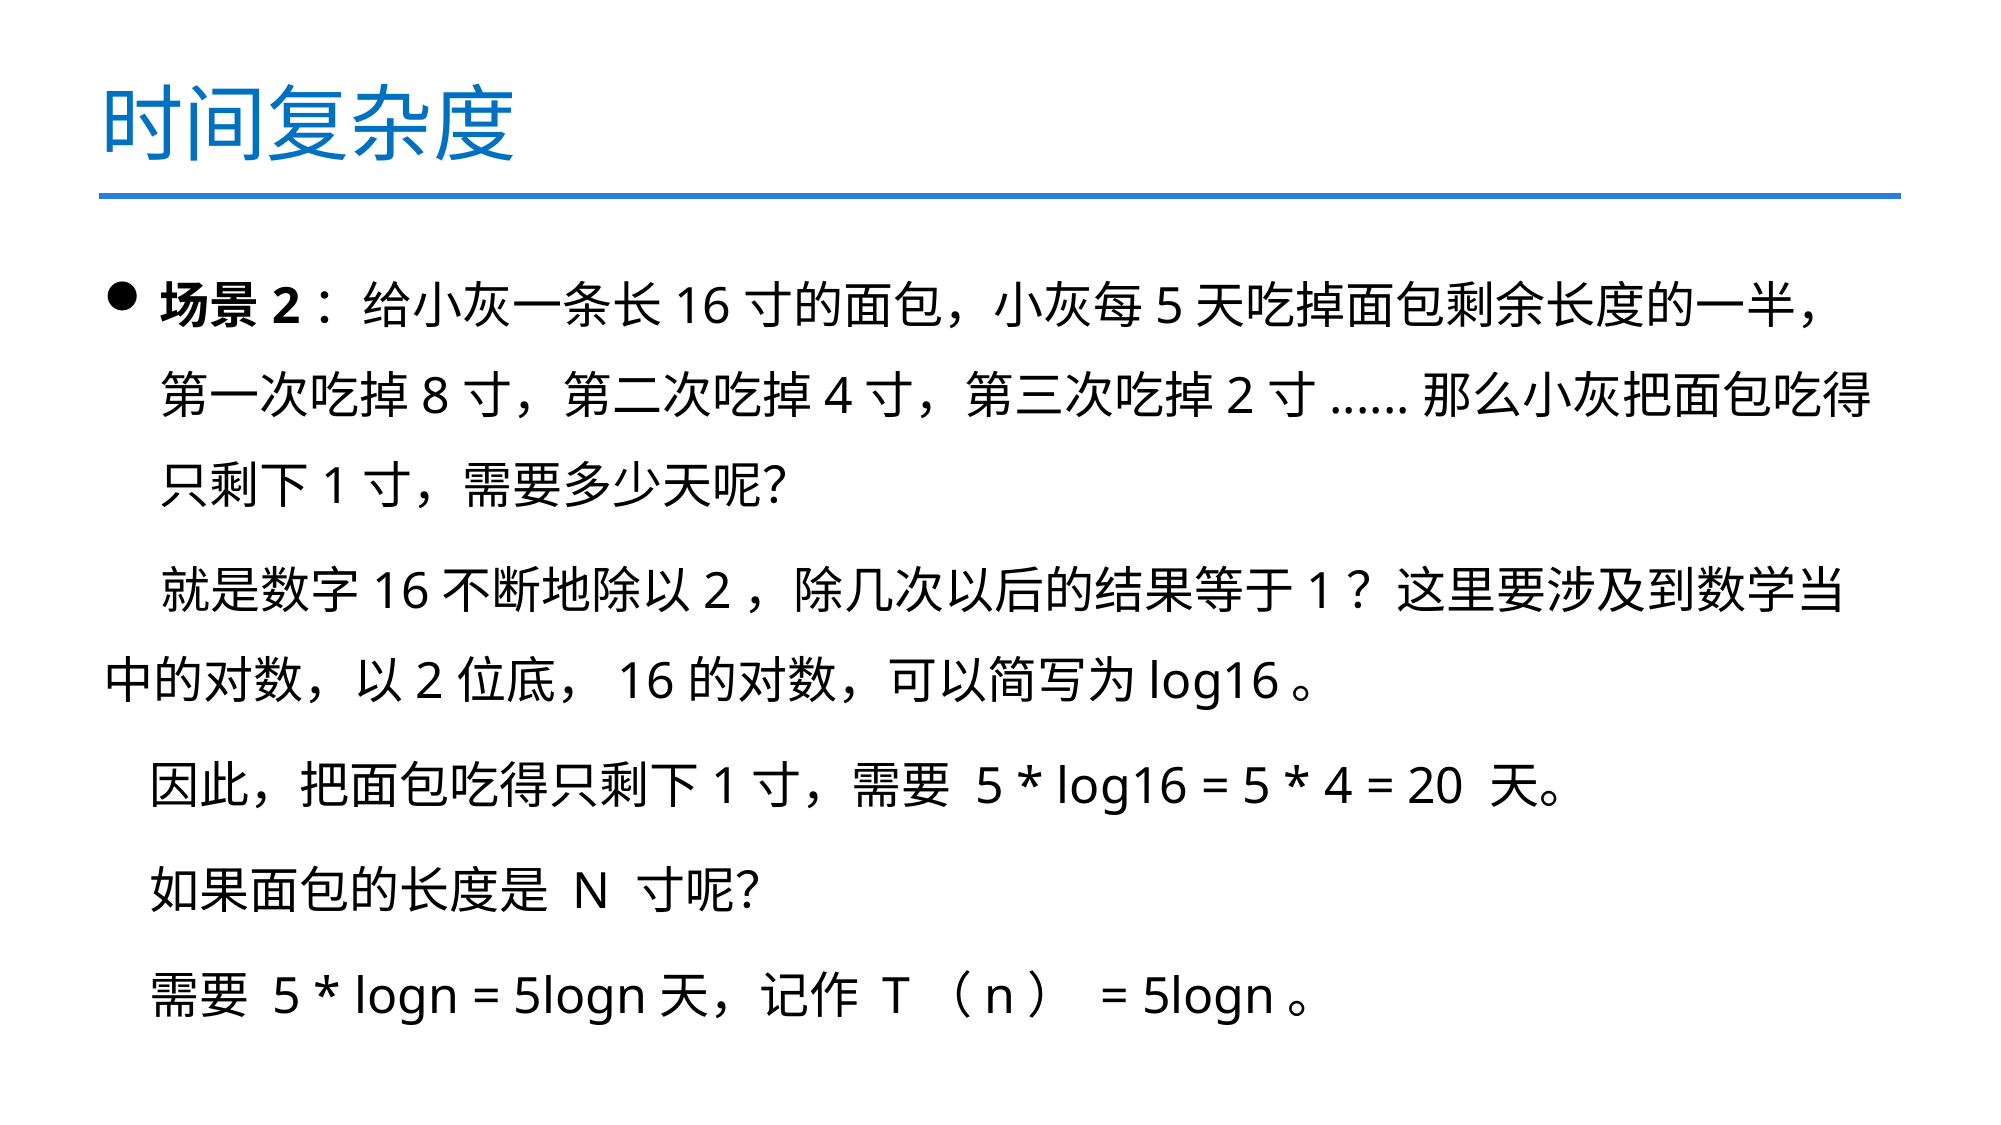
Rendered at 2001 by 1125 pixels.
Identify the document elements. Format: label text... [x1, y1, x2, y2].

list 场景2：给小灰一条长16寸的面包，小灰每5天吃掉面包剩余长度的一半，第一次吃掉8寸，第二次吃掉4寸，第三次吃掉2寸......那么小灰把面包吃得只剩下1寸，需要多少天呢？ 就是数字16不断地除以2，除几次以后的结果等于1？这里要涉及到数学当中的对数，以2位底，16的对数，可以简写为log16。 因此，把面包吃得只剩下1寸，需要 5 * log16 = 5 * 4 = 20 天。 如果面包的长度是 N 寸呢？ 需要 5 * logn = 5logn天，记作 T（n） = 5logn。 [88, 235, 1901, 1065]
title 时间复杂度 [85, 73, 1383, 179]
